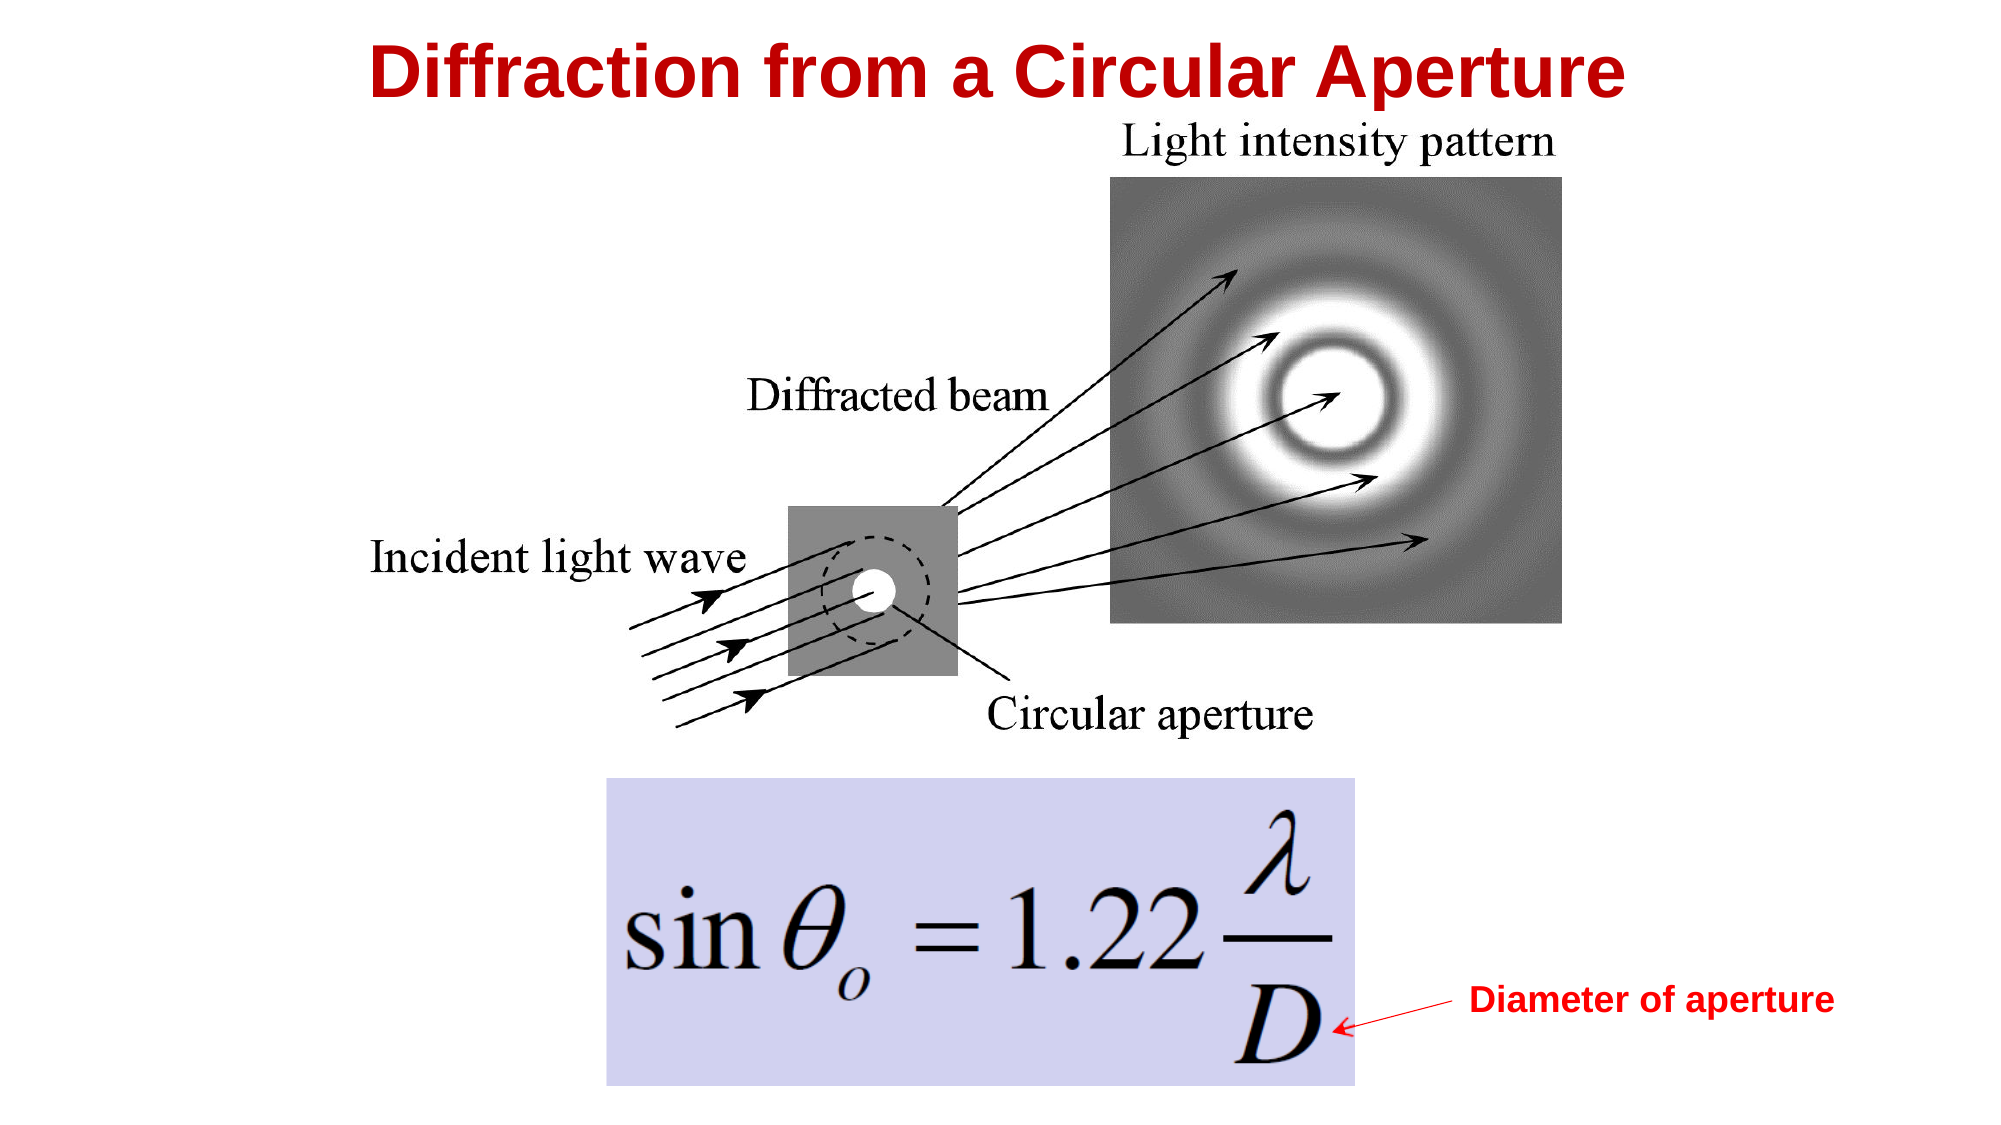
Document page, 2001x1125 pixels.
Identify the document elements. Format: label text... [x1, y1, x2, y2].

picture [369, 111, 1562, 744]
text_box Diameter of aperture [1454, 967, 1851, 1028]
picture [603, 778, 1355, 1086]
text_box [1332, 1000, 1453, 1033]
text_box Diffraction from a Circular Aperture [353, 14, 1644, 120]
